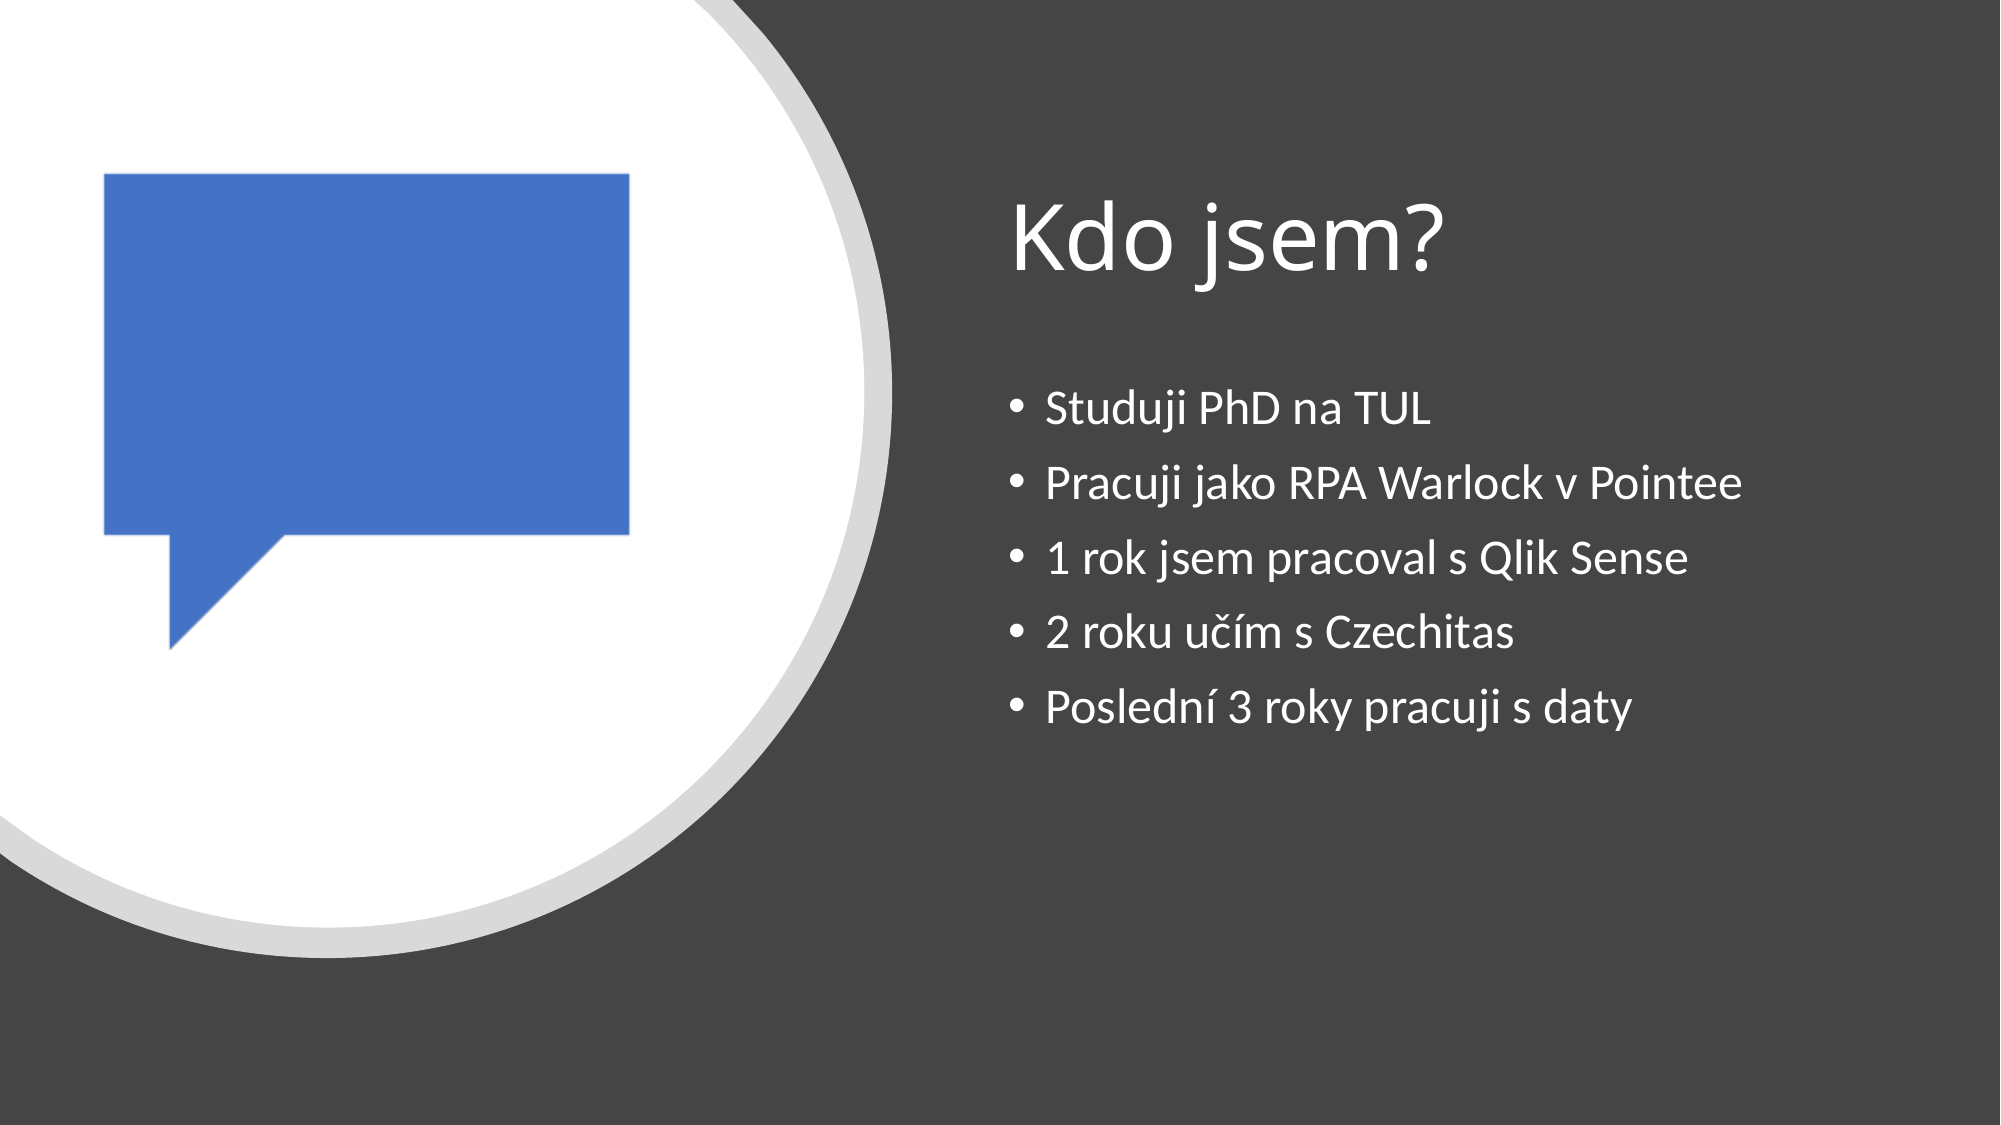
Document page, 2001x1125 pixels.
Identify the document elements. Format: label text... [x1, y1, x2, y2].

text_box [0, 0, 866, 929]
list Studuji PhD na TUL Pracuji jako RPA Warlock v Pointee 1 rok jsem pracoval s Qlik Sense 2 roku učím s Czechitas Poslední 3 roky pracuji s daty [993, 373, 1865, 928]
text_box [0, 0, 894, 960]
picture [52, 89, 682, 719]
title Kdo jsem? [993, 131, 1865, 350]
